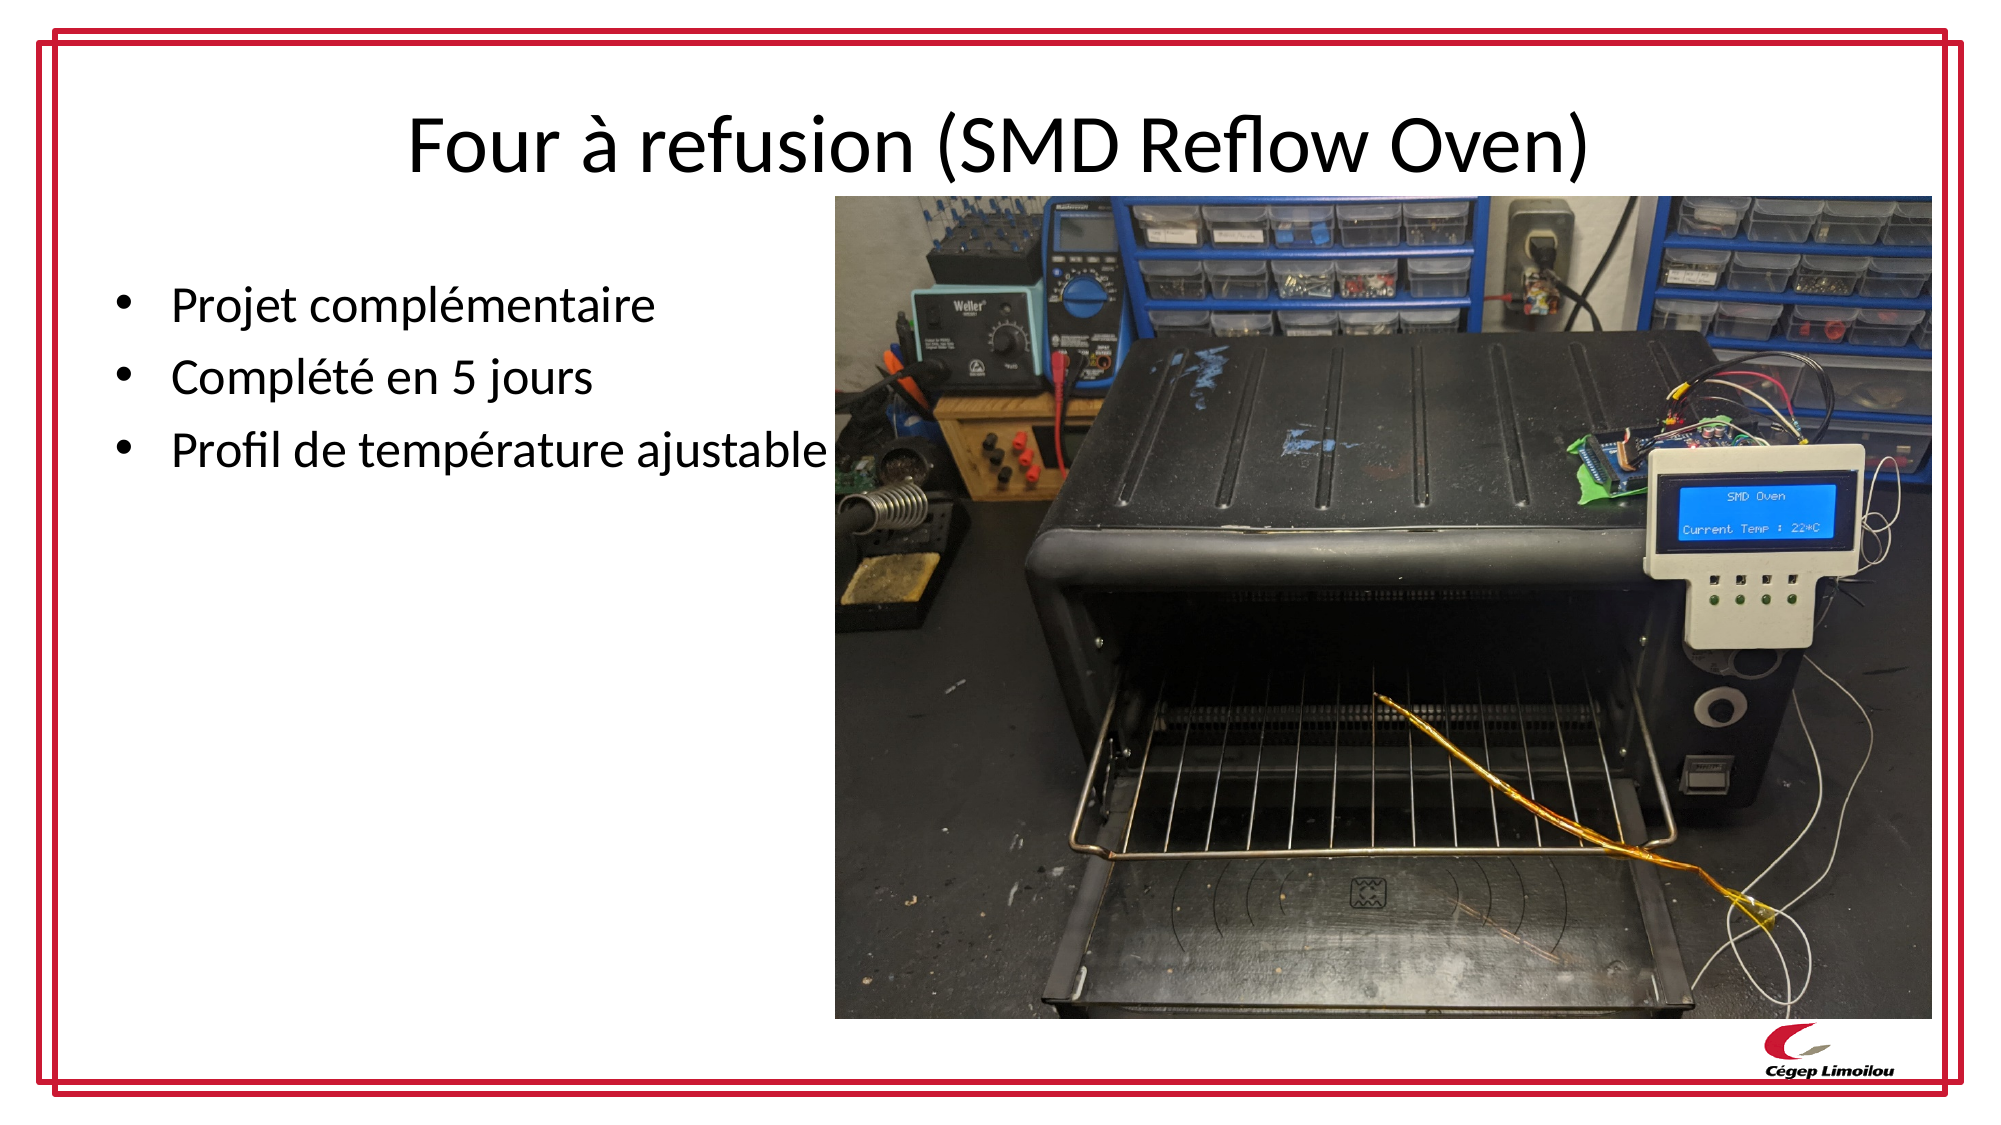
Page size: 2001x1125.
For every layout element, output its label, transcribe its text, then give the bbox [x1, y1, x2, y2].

picture [834, 196, 1932, 1080]
title Four à refusion (SMD Reflow Oven) [99, 45, 1900, 233]
list Projet complémentaire Complété en 5 jours Profil de température ajustable [99, 262, 829, 1005]
